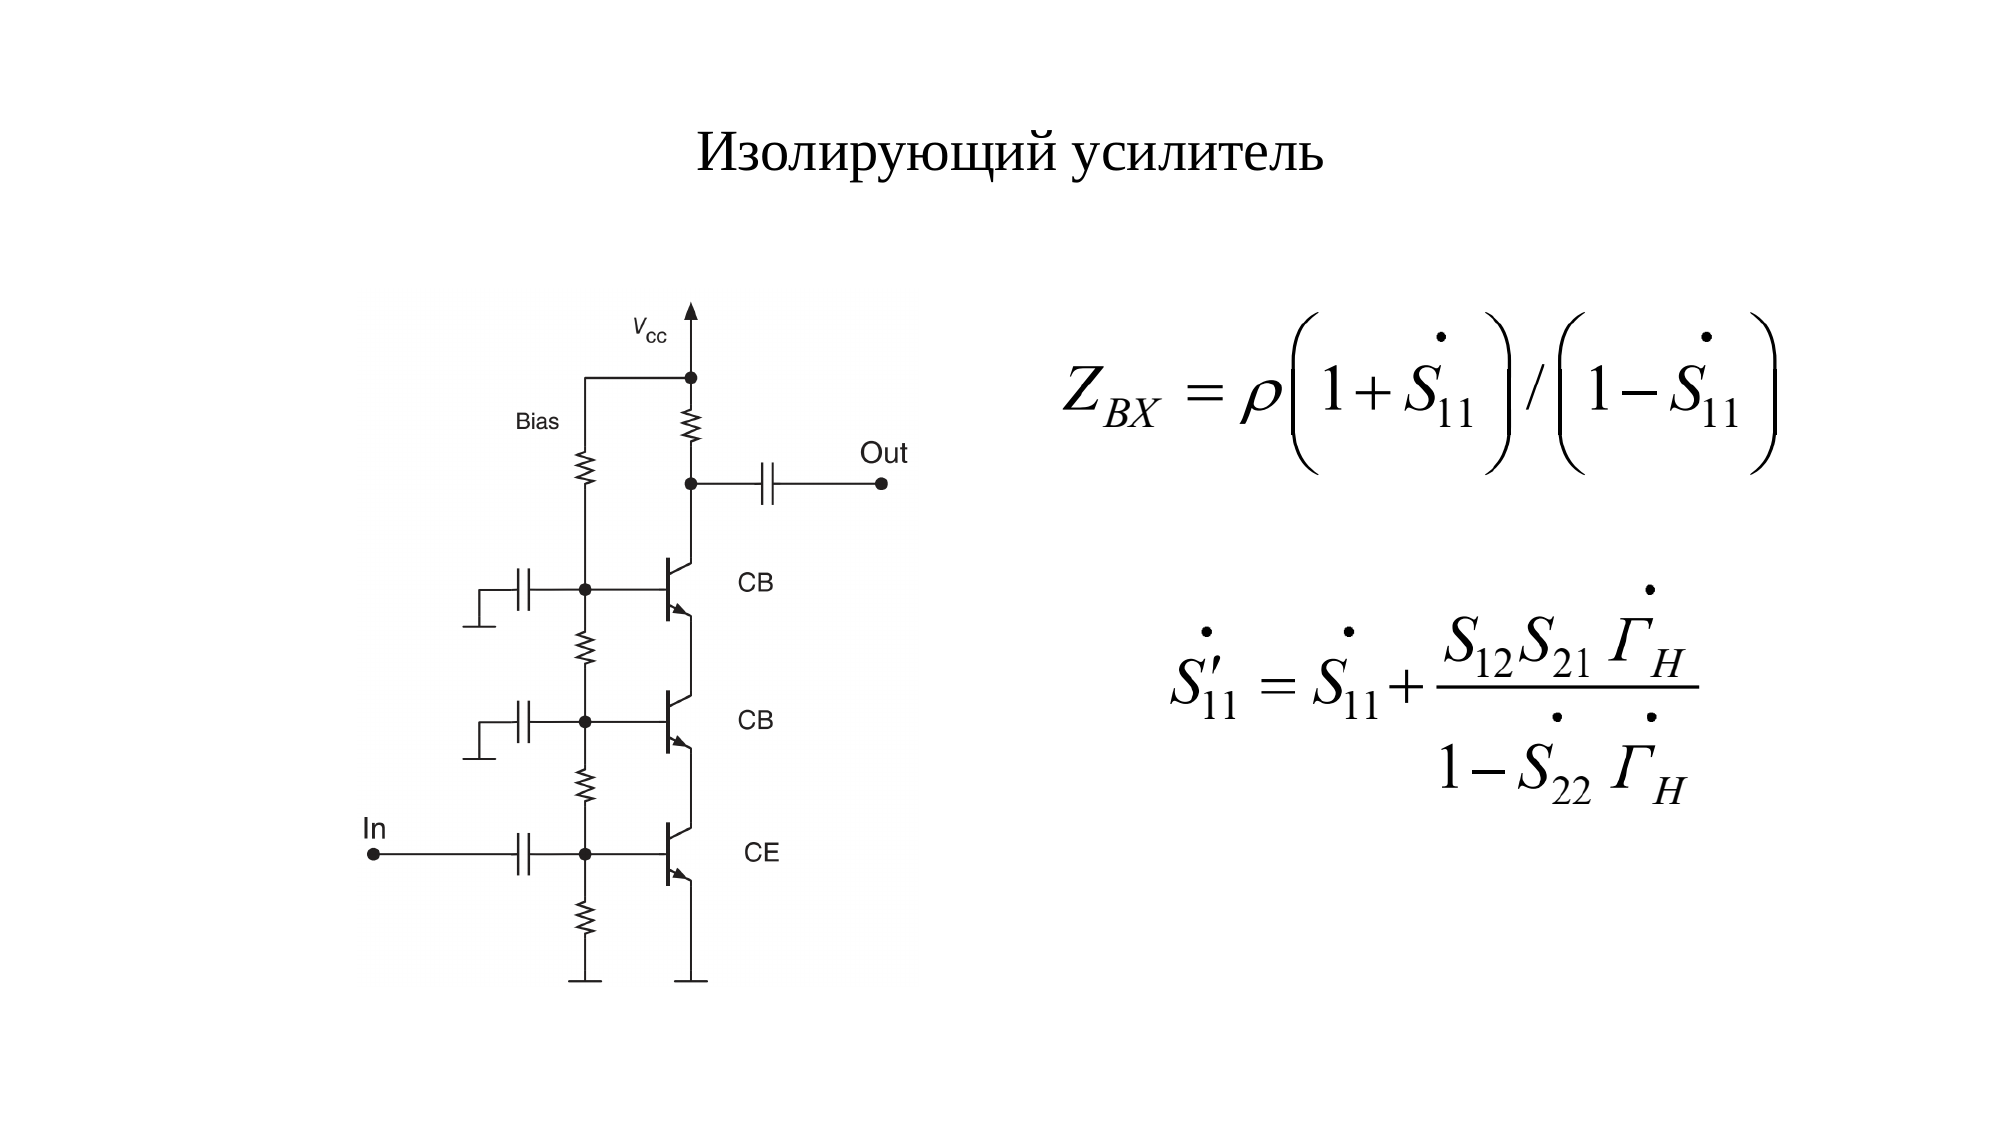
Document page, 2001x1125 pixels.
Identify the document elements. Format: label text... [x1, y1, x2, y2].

picture [1148, 580, 1713, 825]
text_box Изолирующий усилитель [681, 104, 1341, 190]
picture [357, 288, 919, 987]
picture [1030, 263, 1802, 507]
